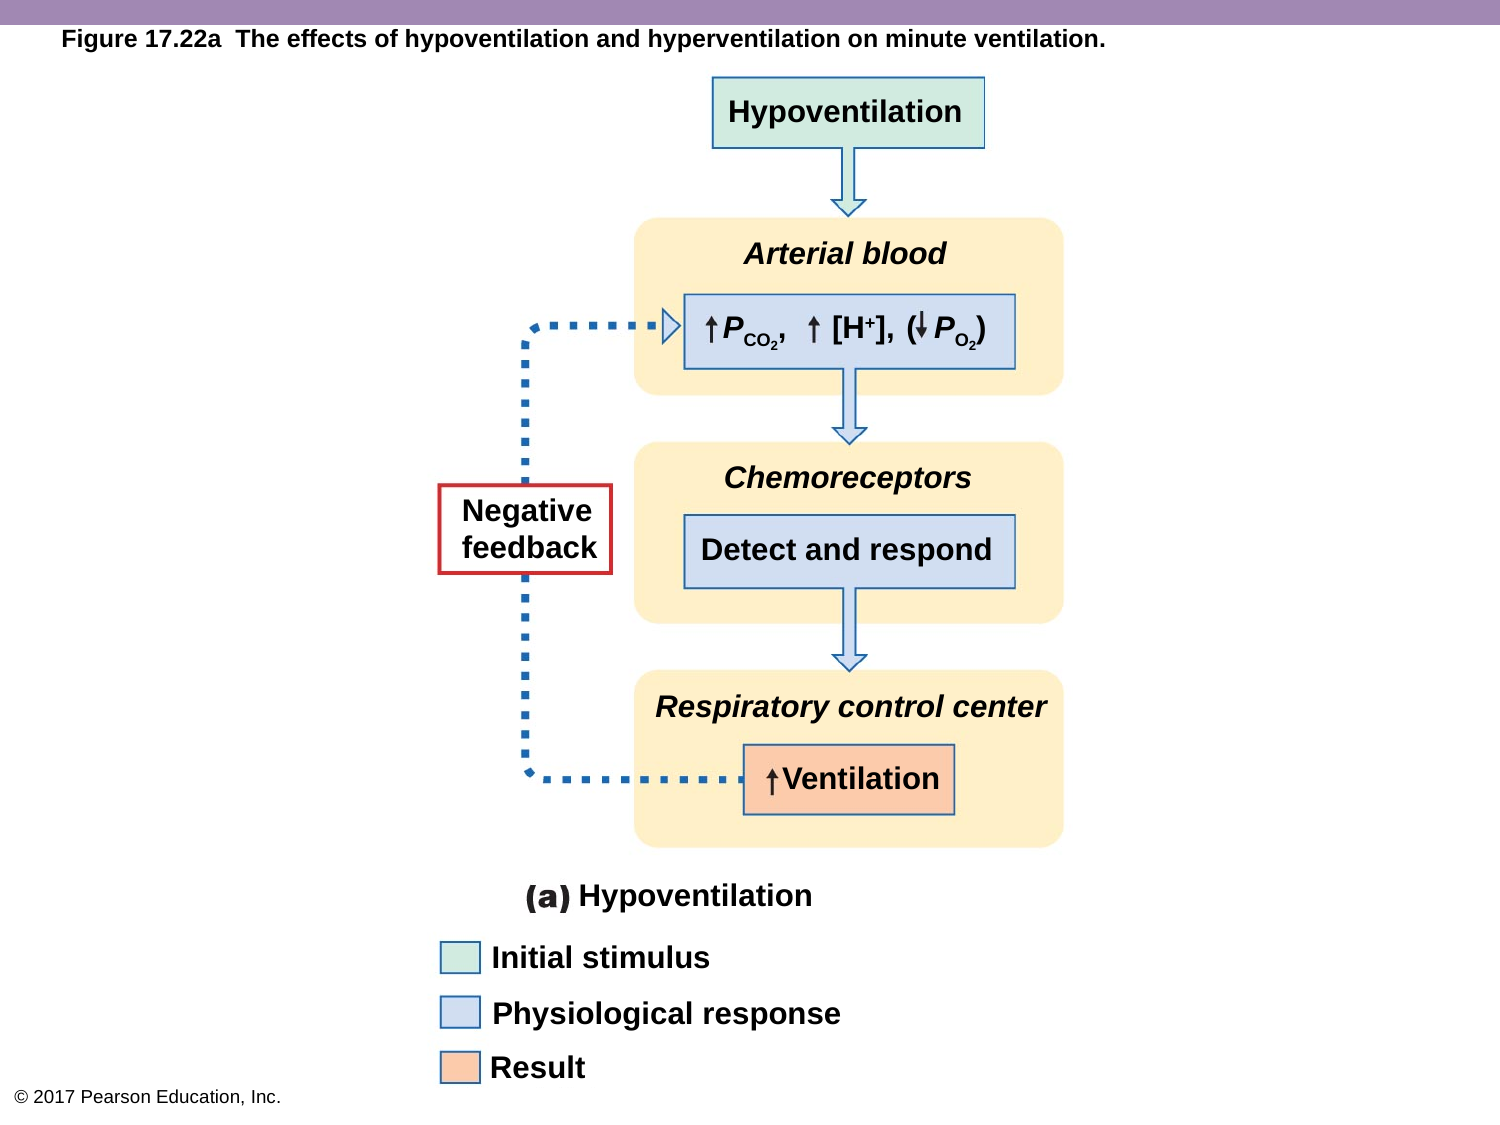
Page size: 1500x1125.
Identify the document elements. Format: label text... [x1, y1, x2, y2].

picture [427, 66, 1073, 1088]
title Figure 17.22a The effects of hypoventilation and hyperventilation on minute ventilation. [46, 14, 1500, 61]
